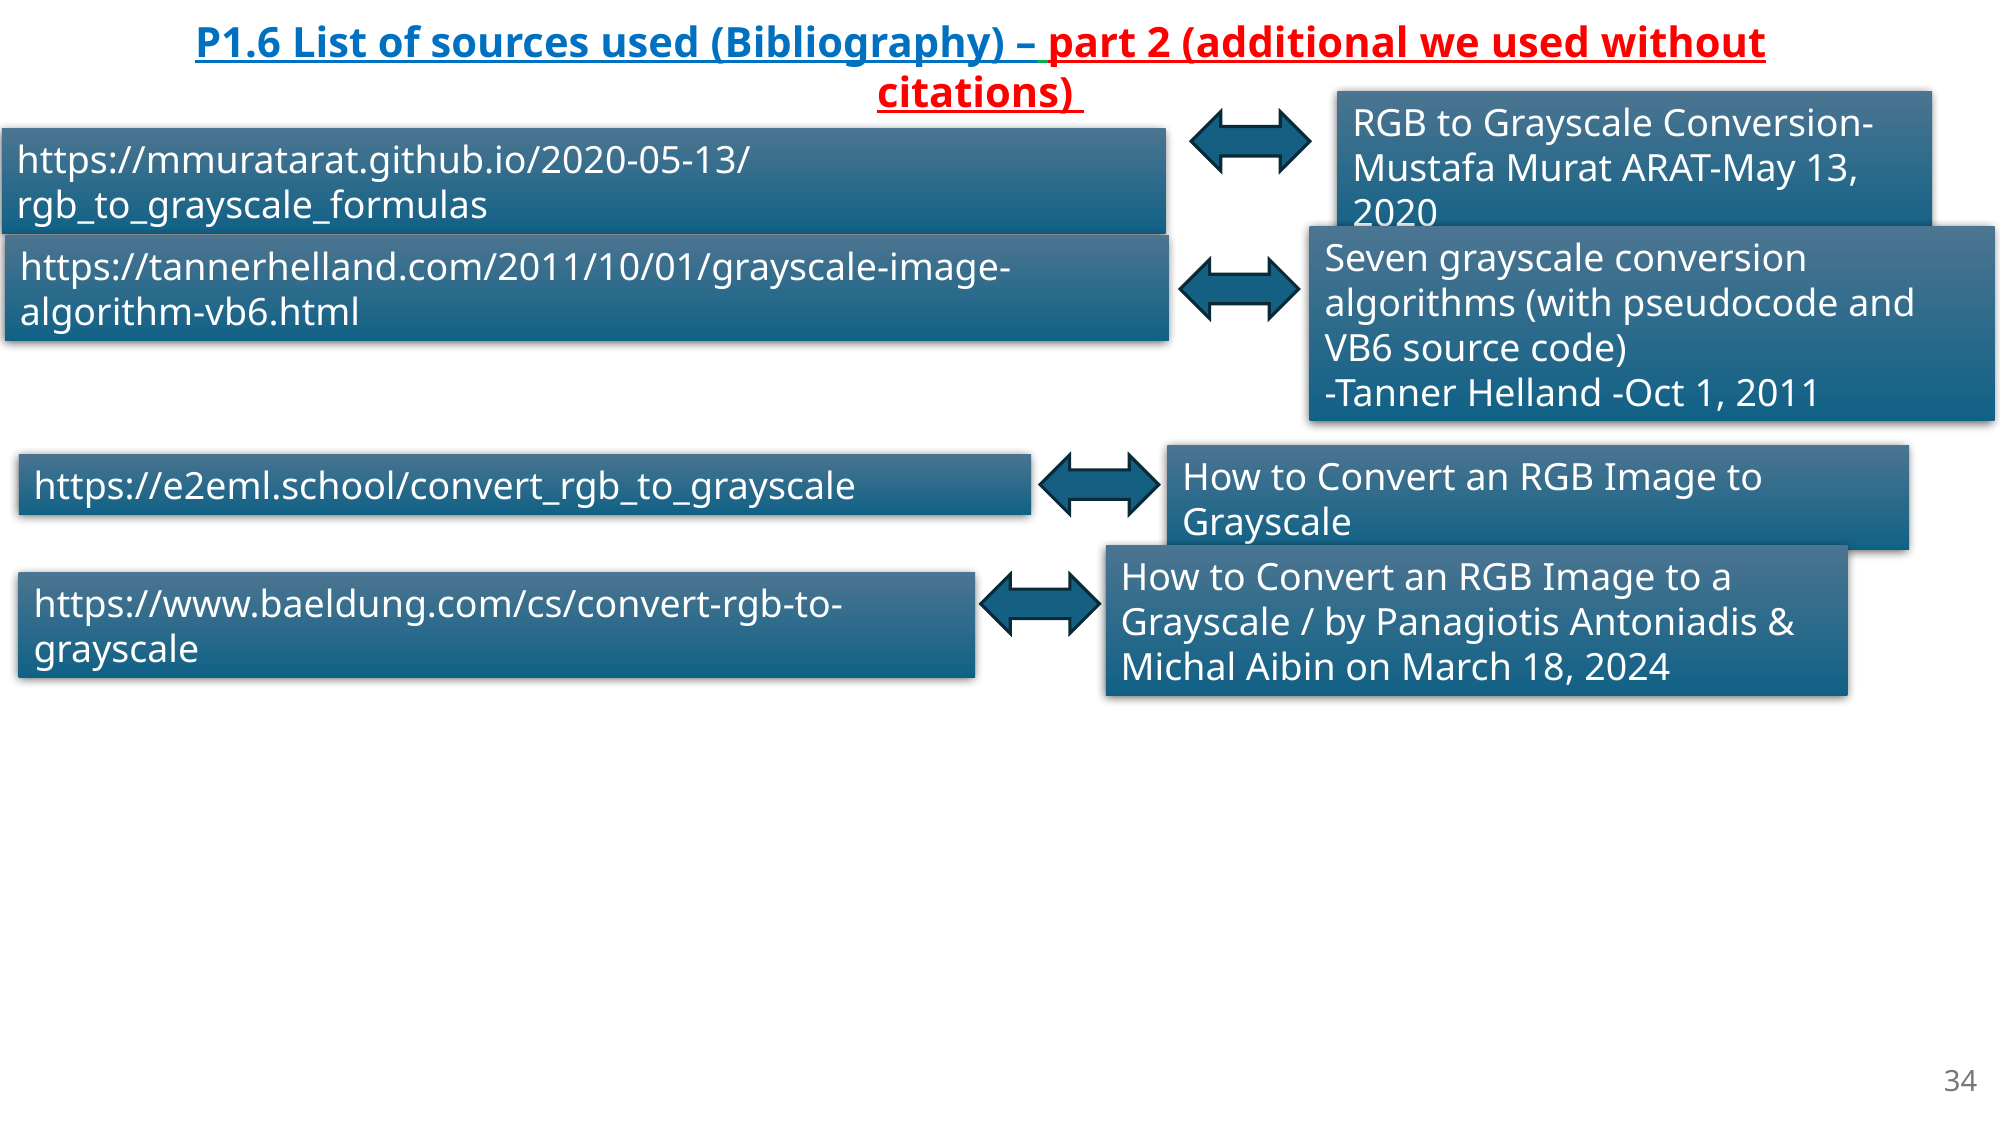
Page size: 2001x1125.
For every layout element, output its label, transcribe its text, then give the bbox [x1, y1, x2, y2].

text_box https://www.baeldung.com/cs/convert-rgb-to-grayscale [18, 572, 976, 678]
text_box P1.6 List of sources used (Bibliography) – part 2 (additional we used without citations) [149, 0, 1813, 74]
text_box https://mmuratarat.github.io/2020-05-13/rgb_to_grayscale_formulas [1, 128, 1166, 233]
text_box RGB to Grayscale Conversion- Mustafa Murat ARAT-May 13, 2020 [1337, 91, 1933, 220]
text_box https://e2eml.school/convert_rgb_to_grayscale [18, 454, 1032, 515]
text_box [1188, 107, 1313, 175]
text_box How to Convert an RGB Image to a Grayscale / by Panagiotis Antoniadis & Michal Aibin on March 18, 2024 [1105, 545, 1848, 696]
text_box How to Convert an RGB Image to Grayscale [1167, 445, 1910, 550]
text_box Seven grayscale conversion algorithms (with pseudocode and VB6 source code) -Tanner Helland -Oct 1, 2011 [1309, 226, 1995, 421]
slide_number 34 [1872, 1038, 1993, 1125]
text_box [1177, 255, 1301, 323]
text_box https://tannerhelland.com/2011/10/01/grayscale-image-algorithm-vb6.html [5, 235, 1169, 341]
text_box [1037, 451, 1158, 518]
text_box [978, 570, 1097, 638]
